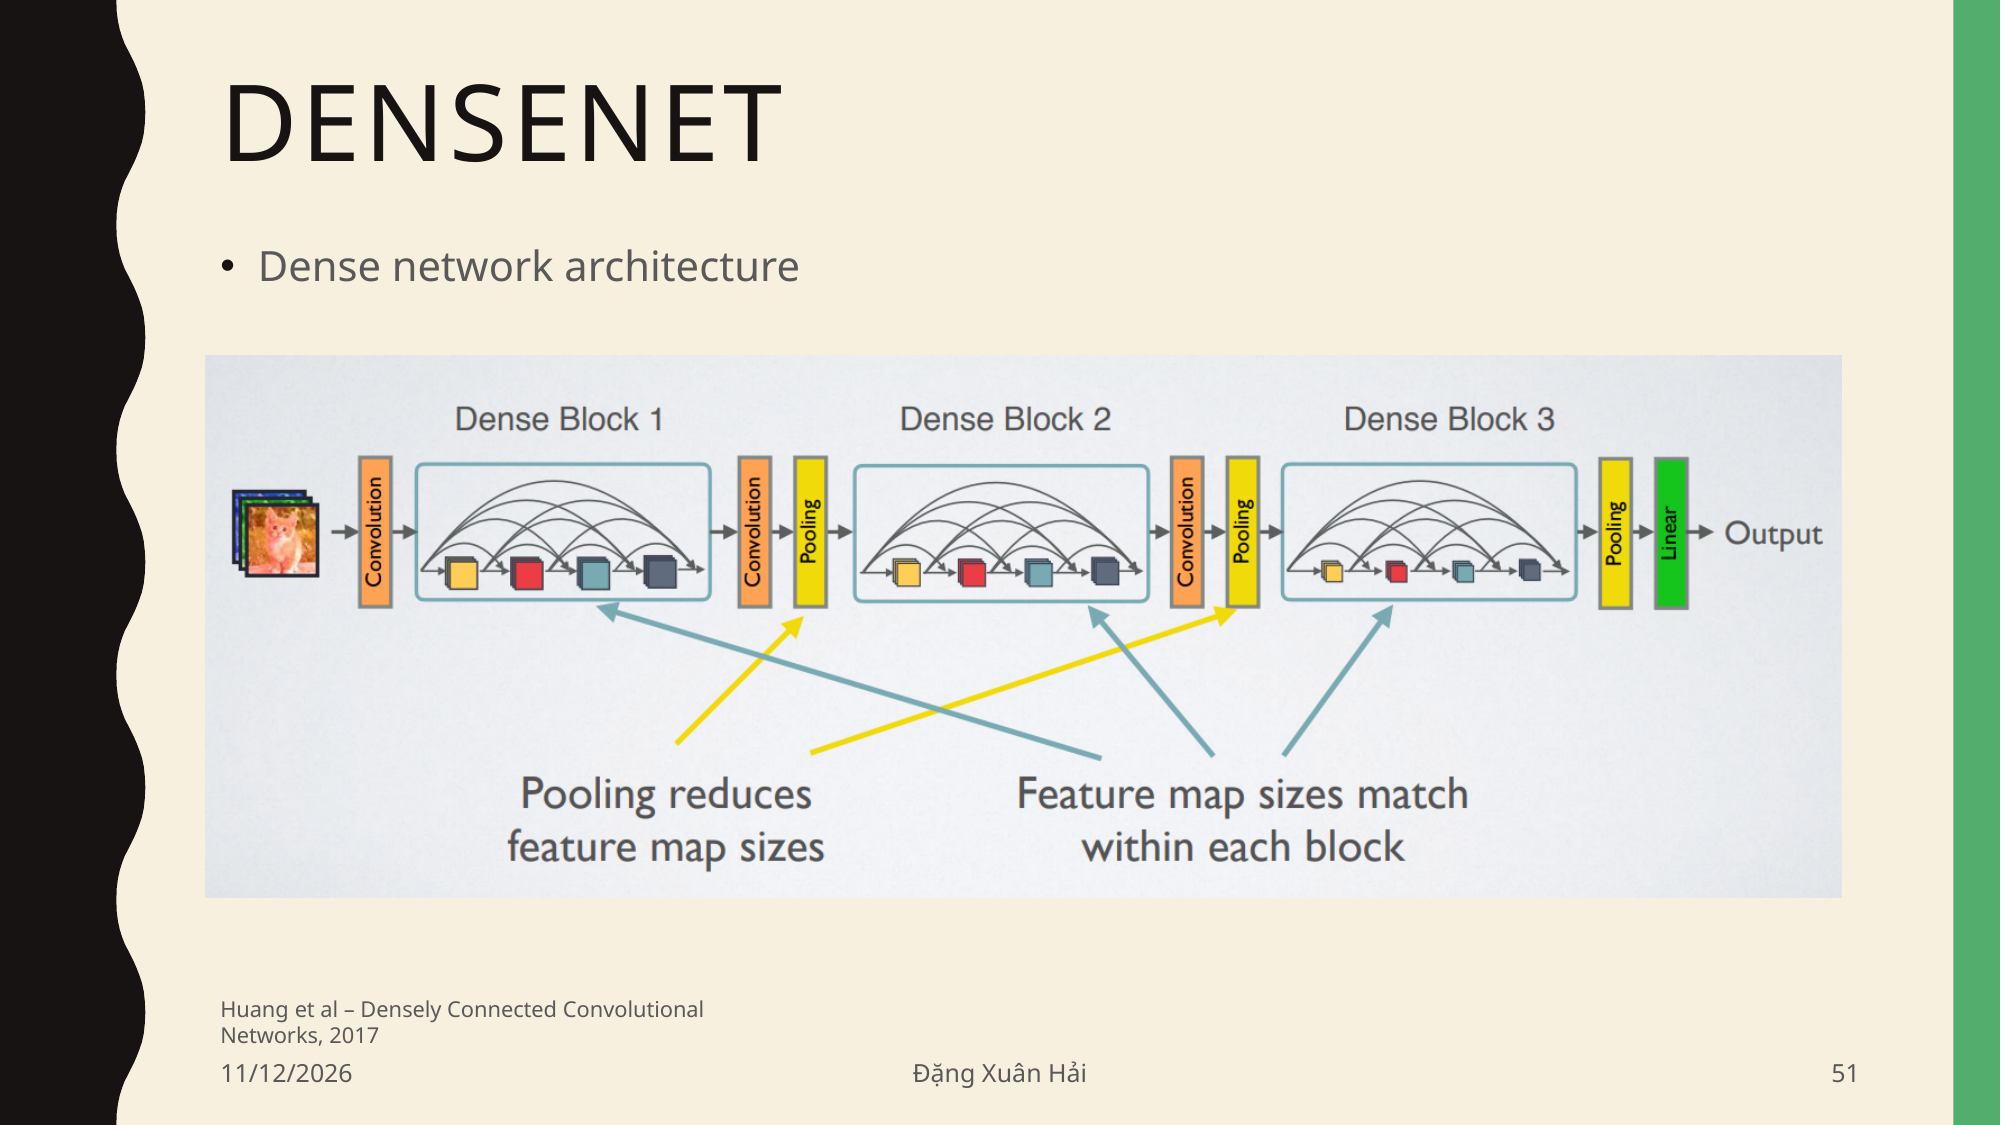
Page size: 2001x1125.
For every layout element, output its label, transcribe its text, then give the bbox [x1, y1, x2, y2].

picture [205, 355, 1842, 898]
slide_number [205, 1051, 588, 1103]
title DenseNet [205, 62, 1875, 225]
footer Đặng Xuân Hải [662, 1045, 1338, 1103]
list Dense network architecture [205, 227, 1875, 307]
text_box Huang et al – Densely Connected Convolutional Networks, 2017 [205, 993, 824, 1051]
slide_number 51 [1412, 1045, 1875, 1103]
